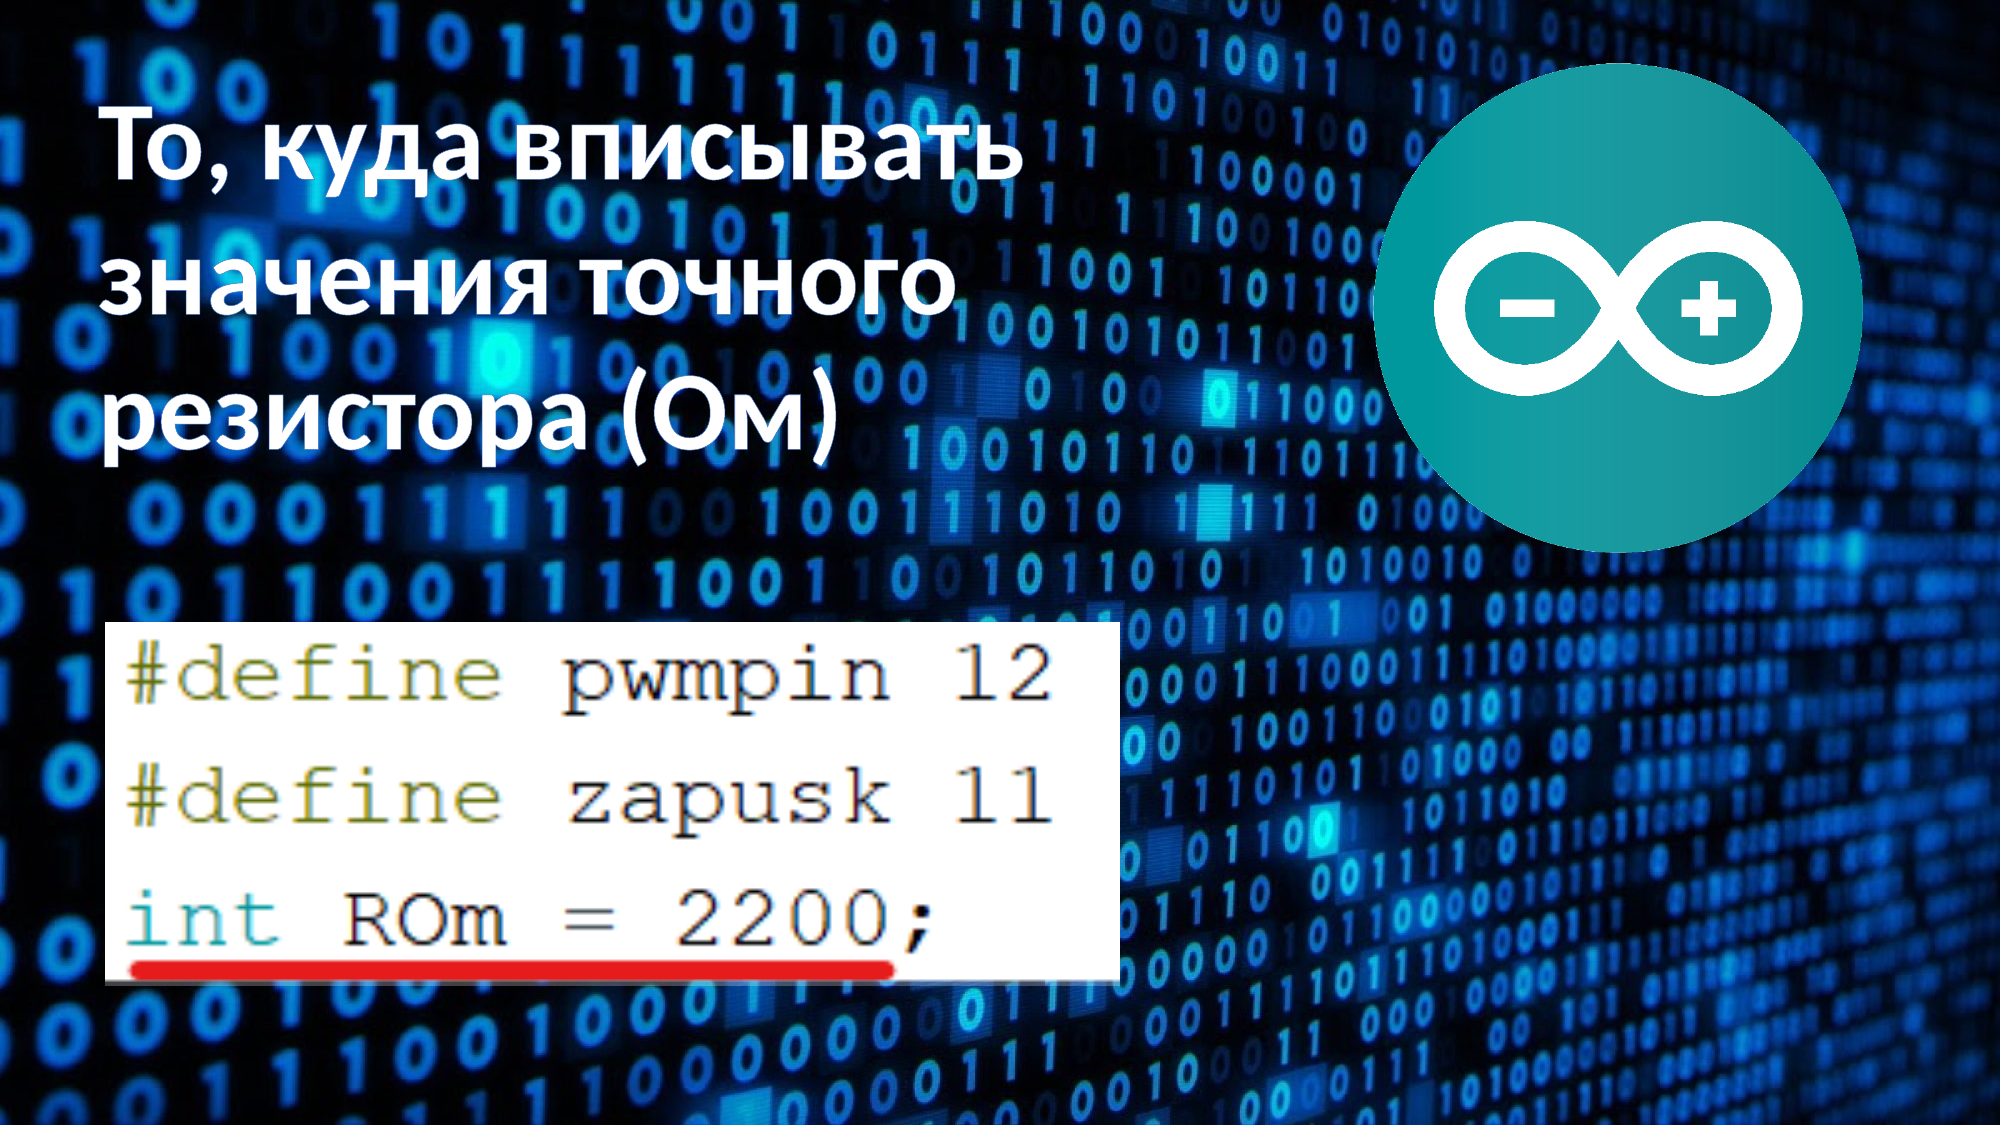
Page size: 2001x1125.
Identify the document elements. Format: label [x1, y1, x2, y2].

picture [1373, 63, 1863, 553]
picture [105, 622, 1120, 986]
list [0, 0, 2000, 1125]
